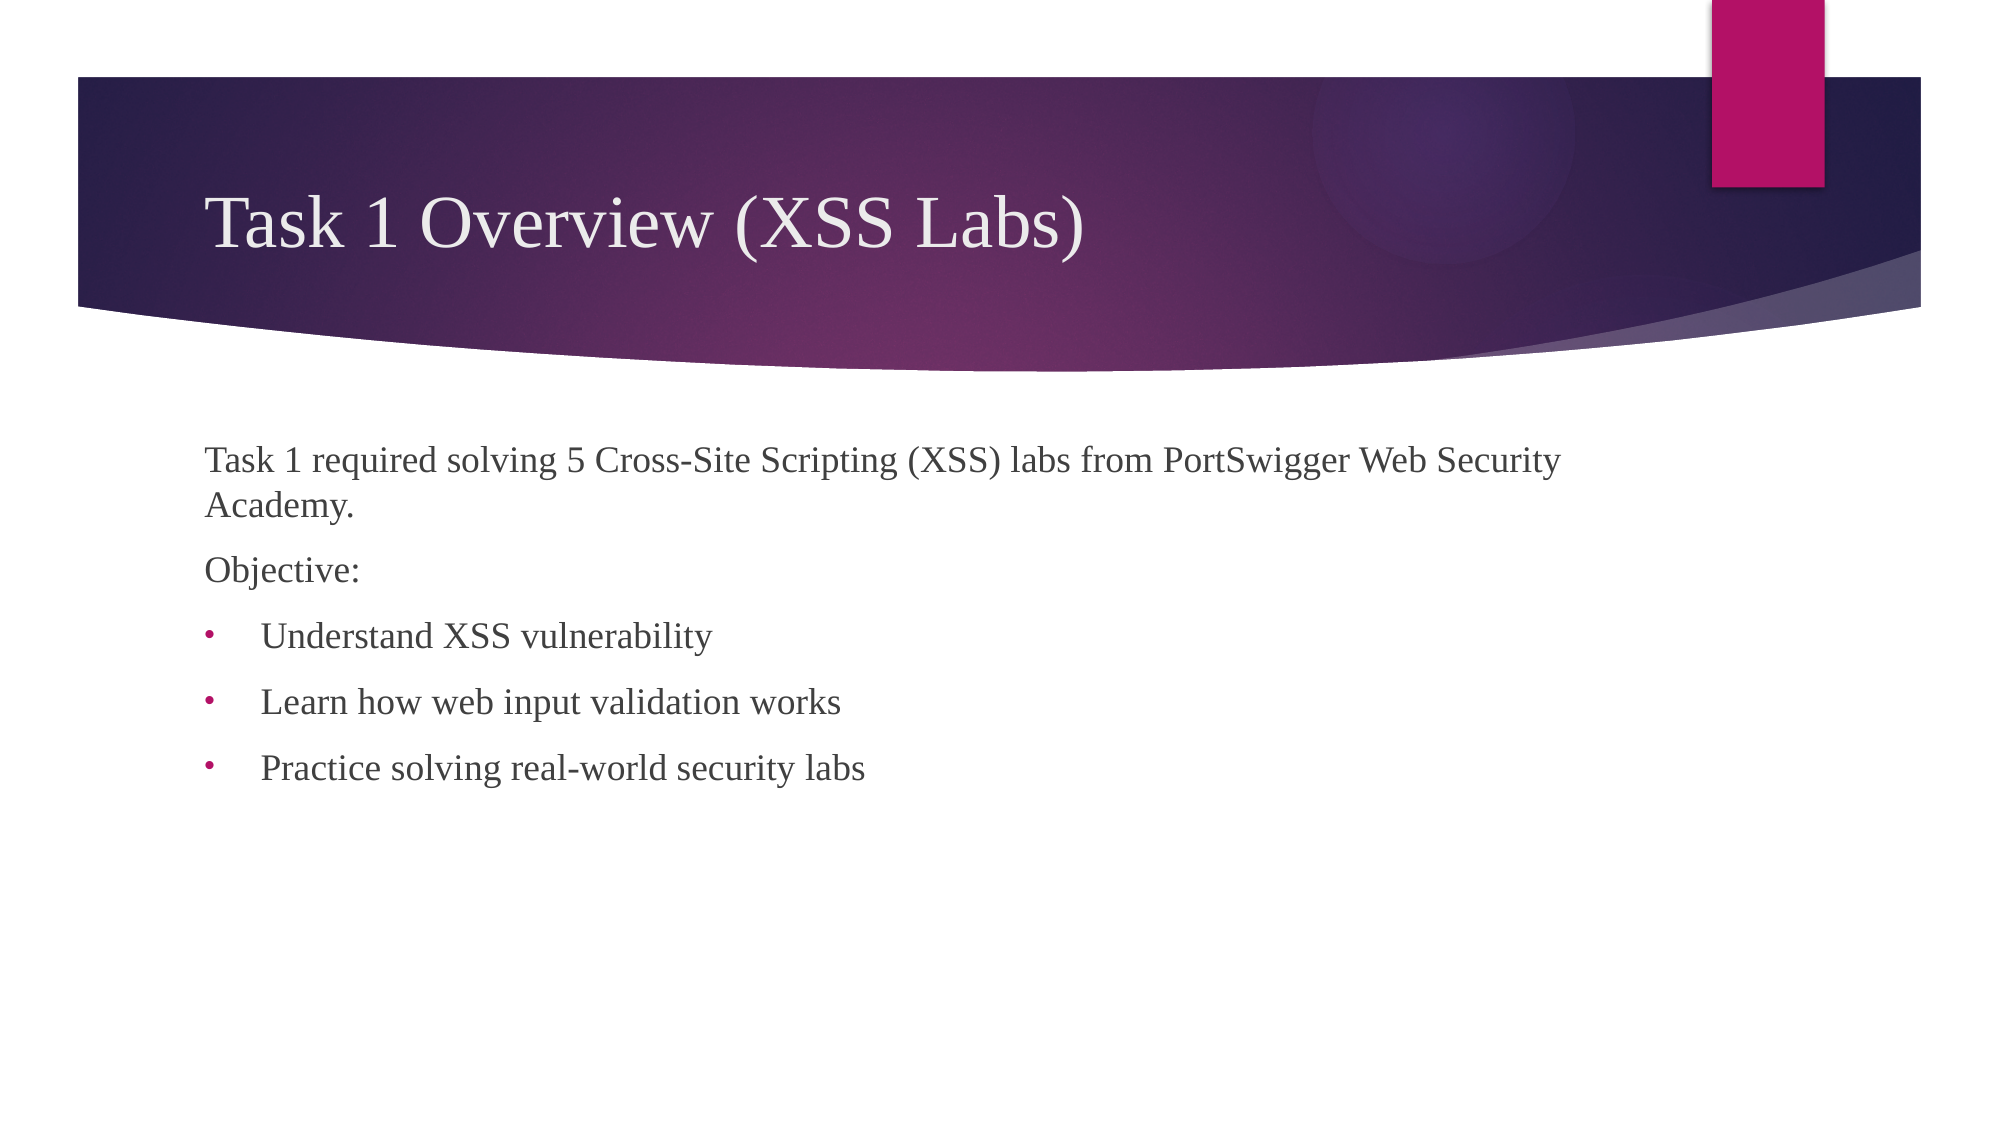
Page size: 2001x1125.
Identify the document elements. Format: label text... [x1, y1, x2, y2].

title Task 1 Overview (XSS Labs) [189, 159, 1627, 276]
list Task 1 required solving 5 Cross-Site Scripting (XSS) labs from PortSwigger Web Security Academy. Objective: Understand XSS vulnerability Learn how web input validation works Practice solving real-world security labs [189, 427, 1638, 988]
